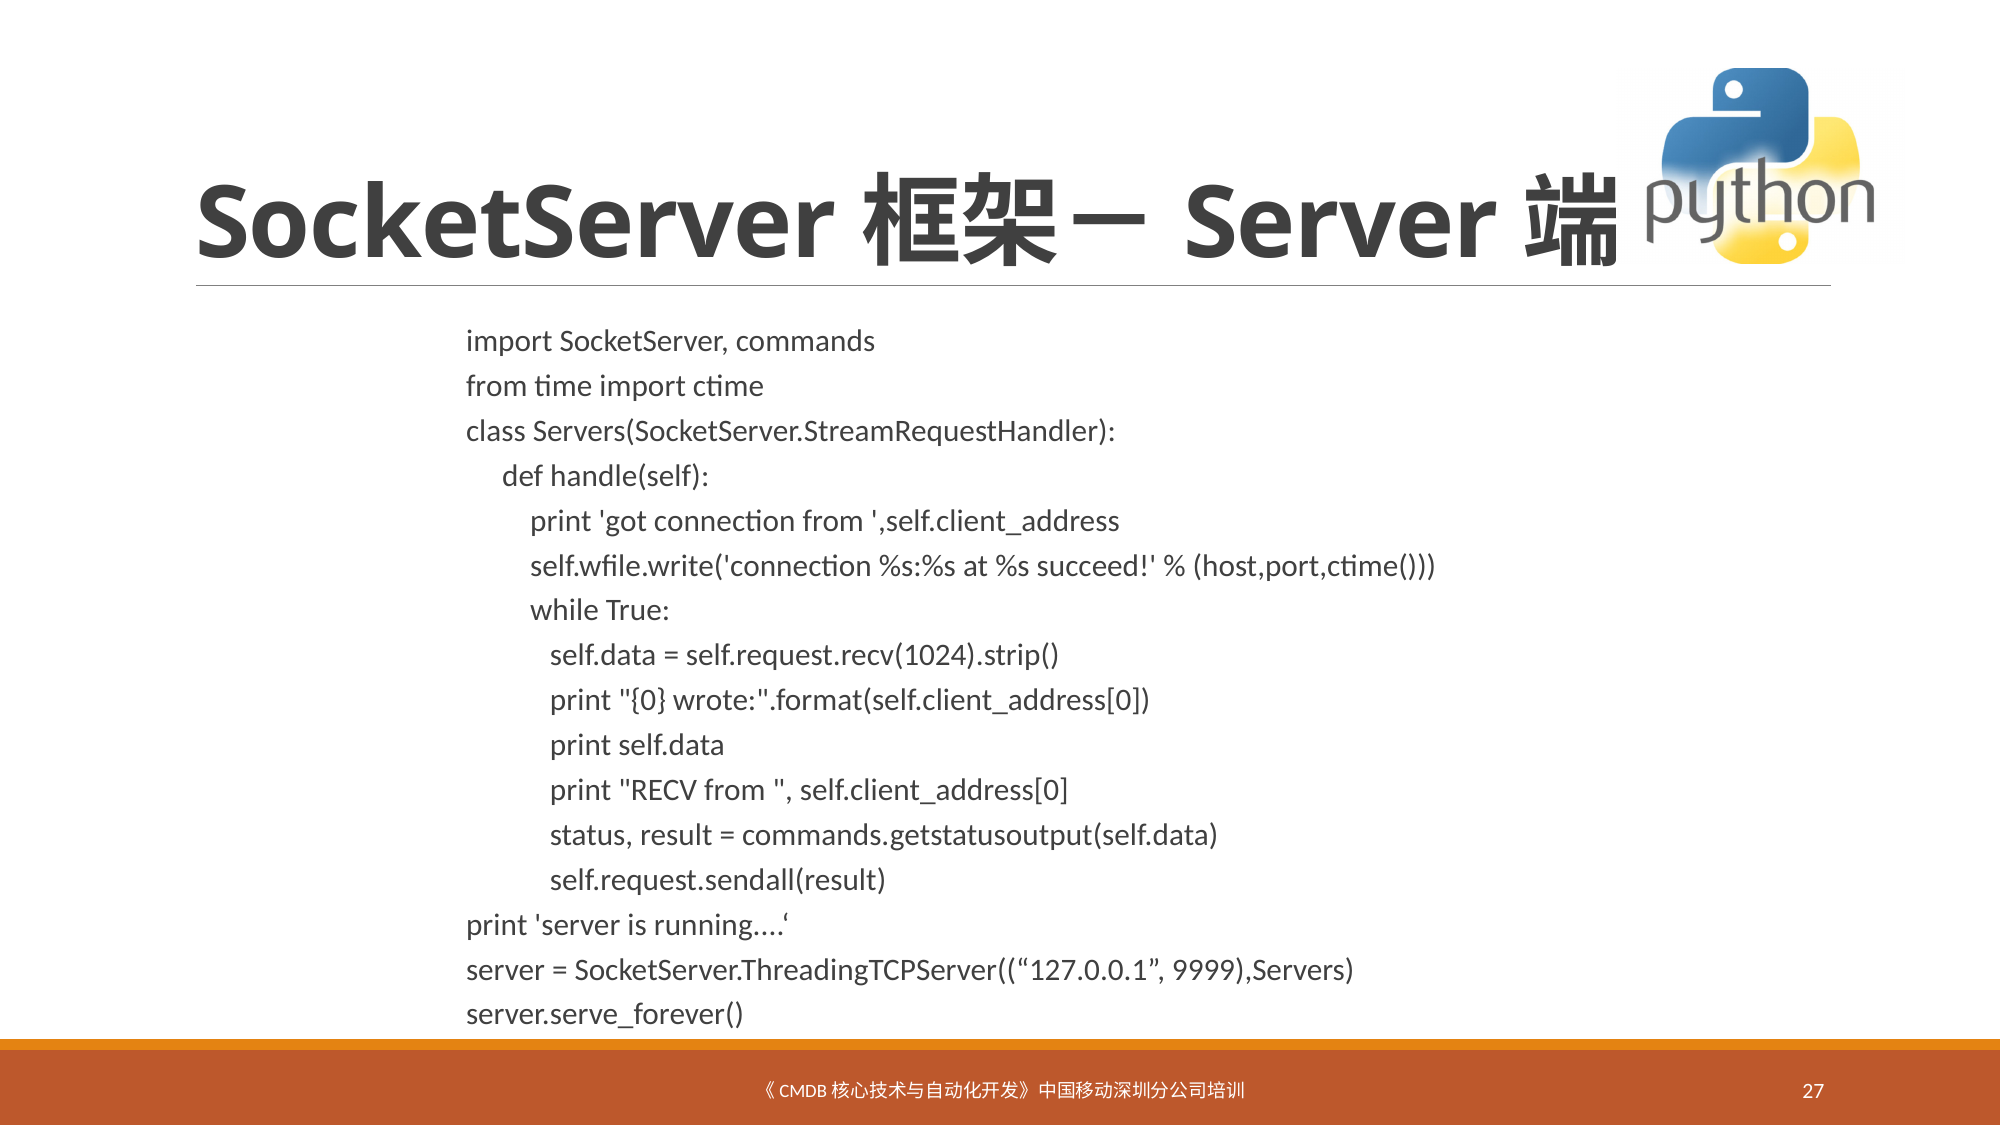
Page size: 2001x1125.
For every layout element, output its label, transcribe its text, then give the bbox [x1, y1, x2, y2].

list import SocketServer, commands from time import ctime class Servers(SocketServer.StreamRequestHandler): def handle(self): print 'got connection from ',self.client_address self.wfile.write('connection %s:%s at %s succeed!' % (host,port,ctime())) while True: self.data = self.request.recv(1024).strip() print "{0} wrote:".format(self.client_address[0]) print self.data print "RECV from ", self.client_address[0] status, result = commands.getstatusoutput(self.data) self.request.sendall(result) print 'server is running....‘ server = SocketServer.ThreadingTCPServer((“127.0.0.1”, 9999),Servers) server.serve_forever() [466, 305, 1698, 966]
footer 《CMDB核心技术与自动化开发》中国移动深圳分公司培训 [604, 1059, 1396, 1120]
title SocketServer框架－Server端 [180, 47, 1830, 285]
slide_number 27 [1624, 1059, 1840, 1120]
picture [1616, 68, 1906, 264]
